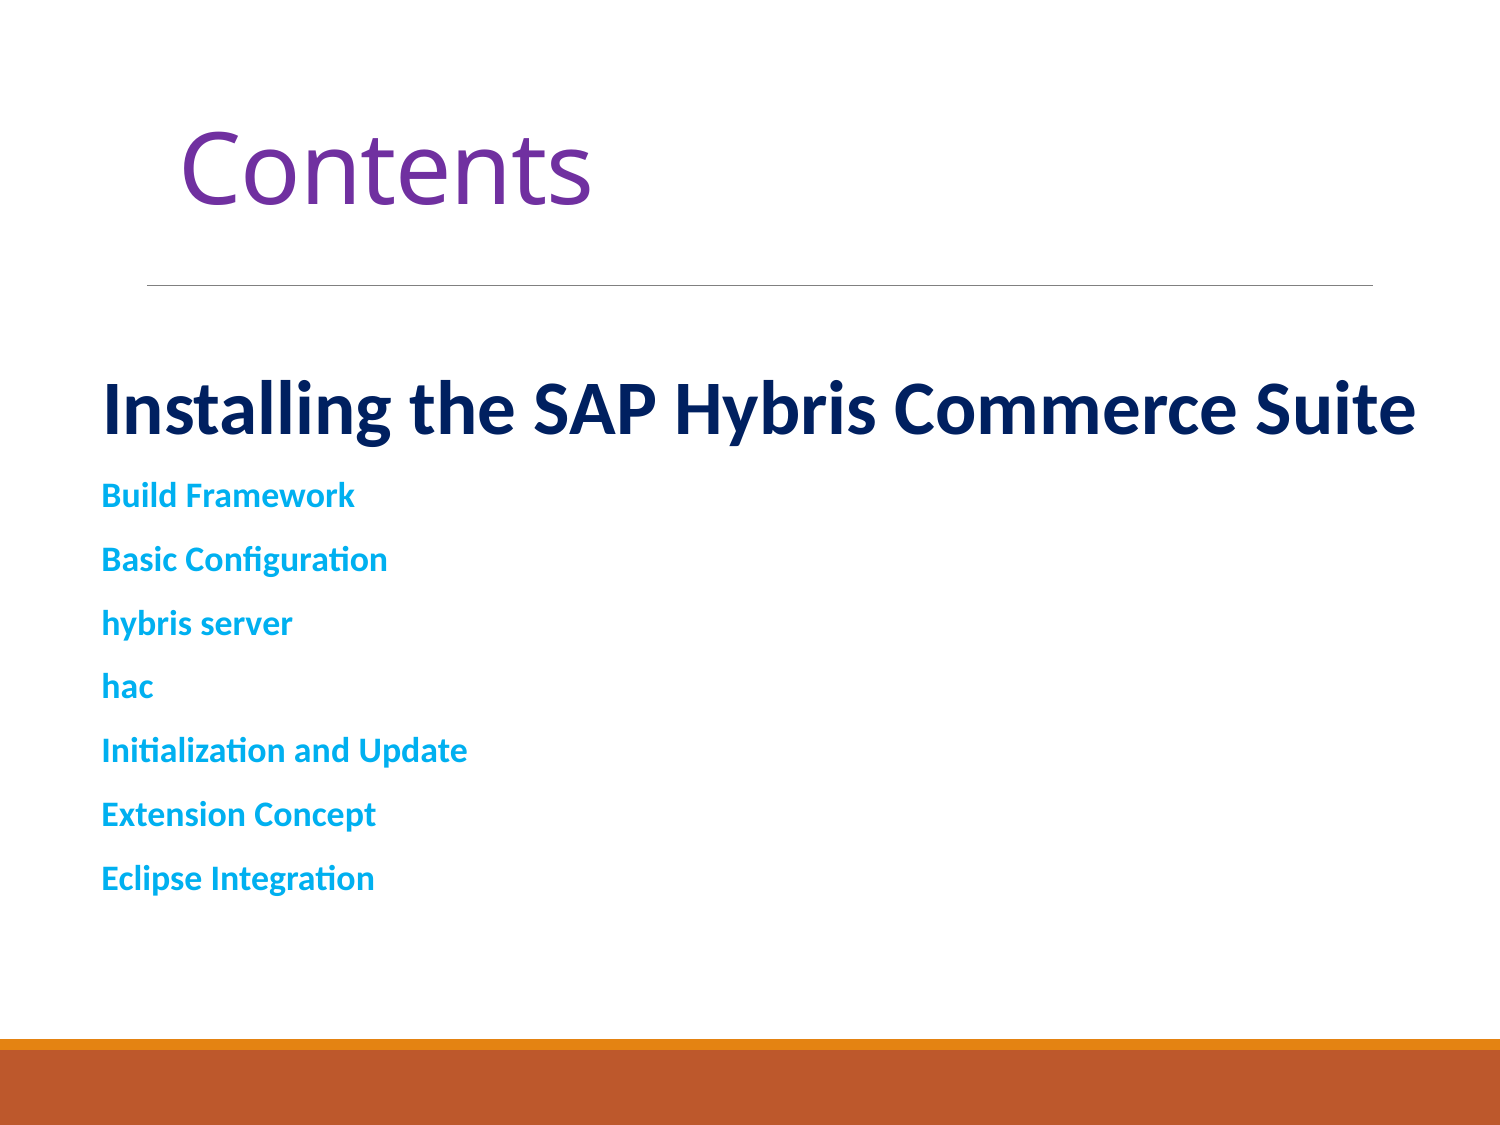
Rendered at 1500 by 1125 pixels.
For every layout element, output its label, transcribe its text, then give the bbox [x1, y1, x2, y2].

title Contents [87, 75, 1425, 233]
list Installing the SAP Hybris Commerce Suite Build Framework Basic Configuration hybris server hac Initialization and Update Extension Concept Eclipse Integration [87, 249, 1425, 988]
